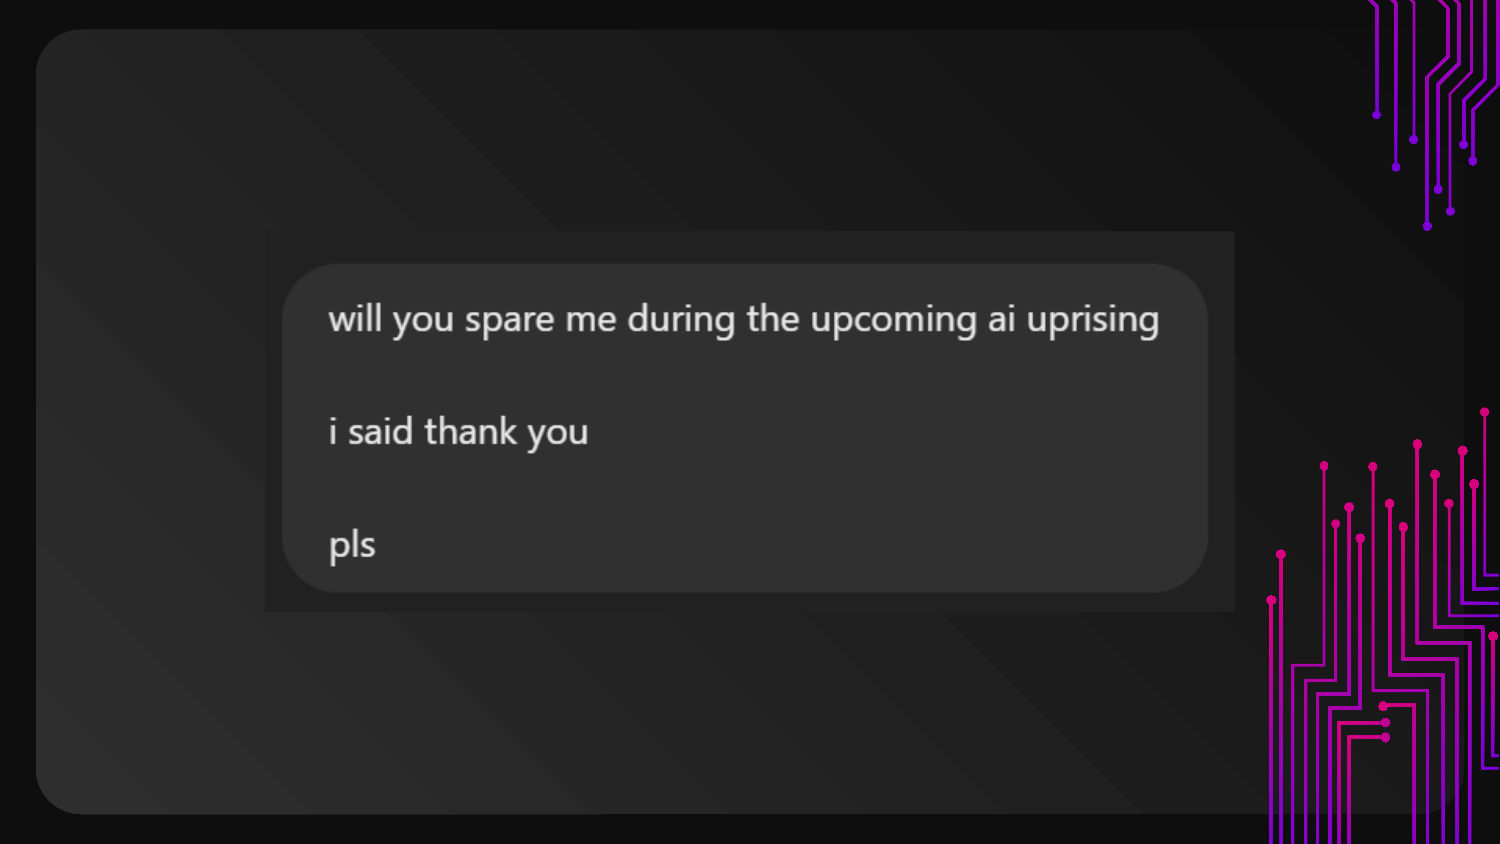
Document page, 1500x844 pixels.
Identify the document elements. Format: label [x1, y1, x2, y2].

picture [265, 231, 1235, 612]
